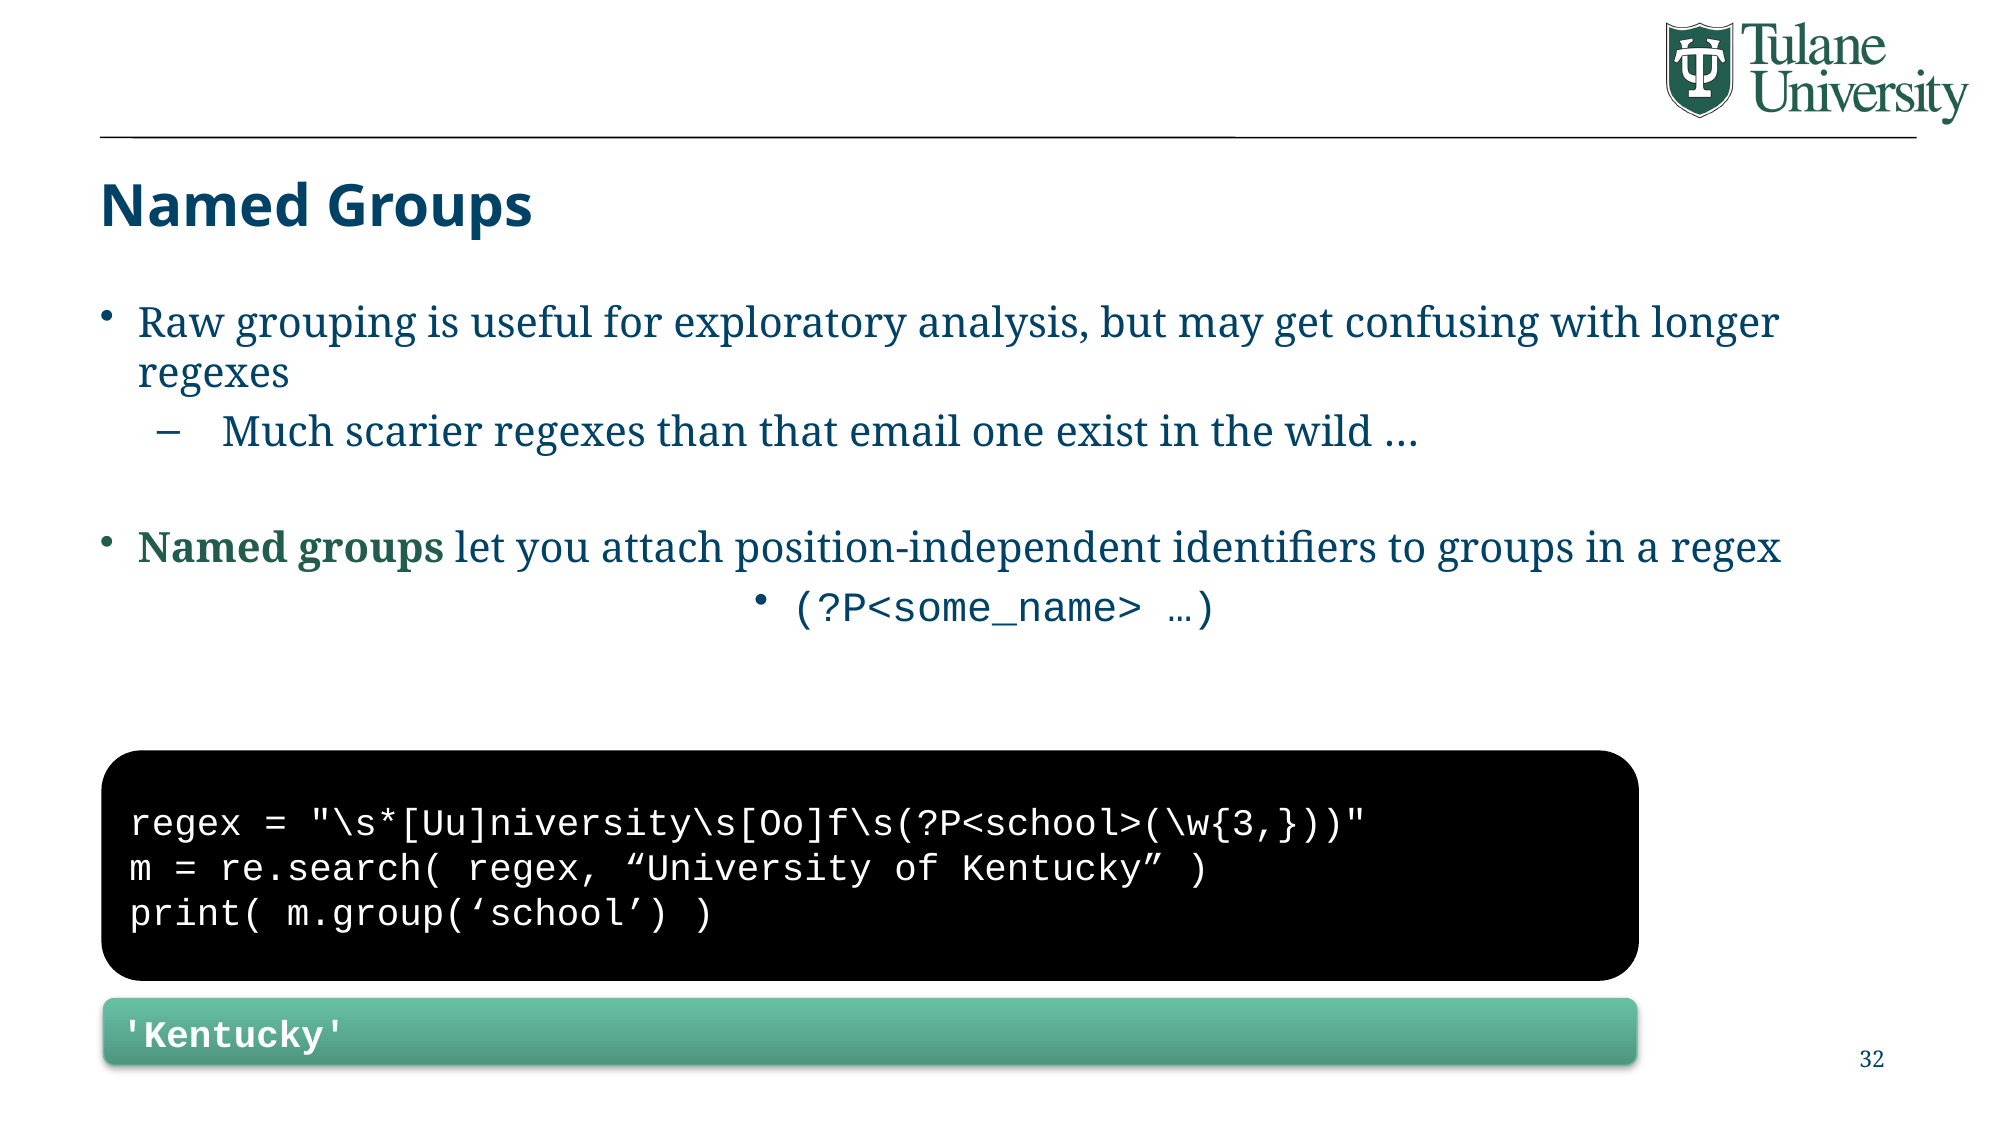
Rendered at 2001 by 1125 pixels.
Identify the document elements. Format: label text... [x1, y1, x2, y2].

title Named Groups [99, 167, 1901, 238]
text_box 'Kentucky' [102, 997, 1638, 1067]
list Raw grouping is useful for exploratory analysis, but may get confusing with longer regexes Much scarier regexes than that email one exist in the wild … Named groups let you attach position-independent identifiers to groups in a regex (?P<some_name> …) [99, 295, 1897, 1006]
slide_number 32 [1433, 1036, 1901, 1075]
text_box regex = "\s*[Uu]niversity\s[Oo]f\s(?P<school>(\w{3,}))" m = re.search( regex, “University of Kentucky” ) print( m.group(‘school’) ) [101, 750, 1639, 981]
picture [1666, 22, 1969, 136]
